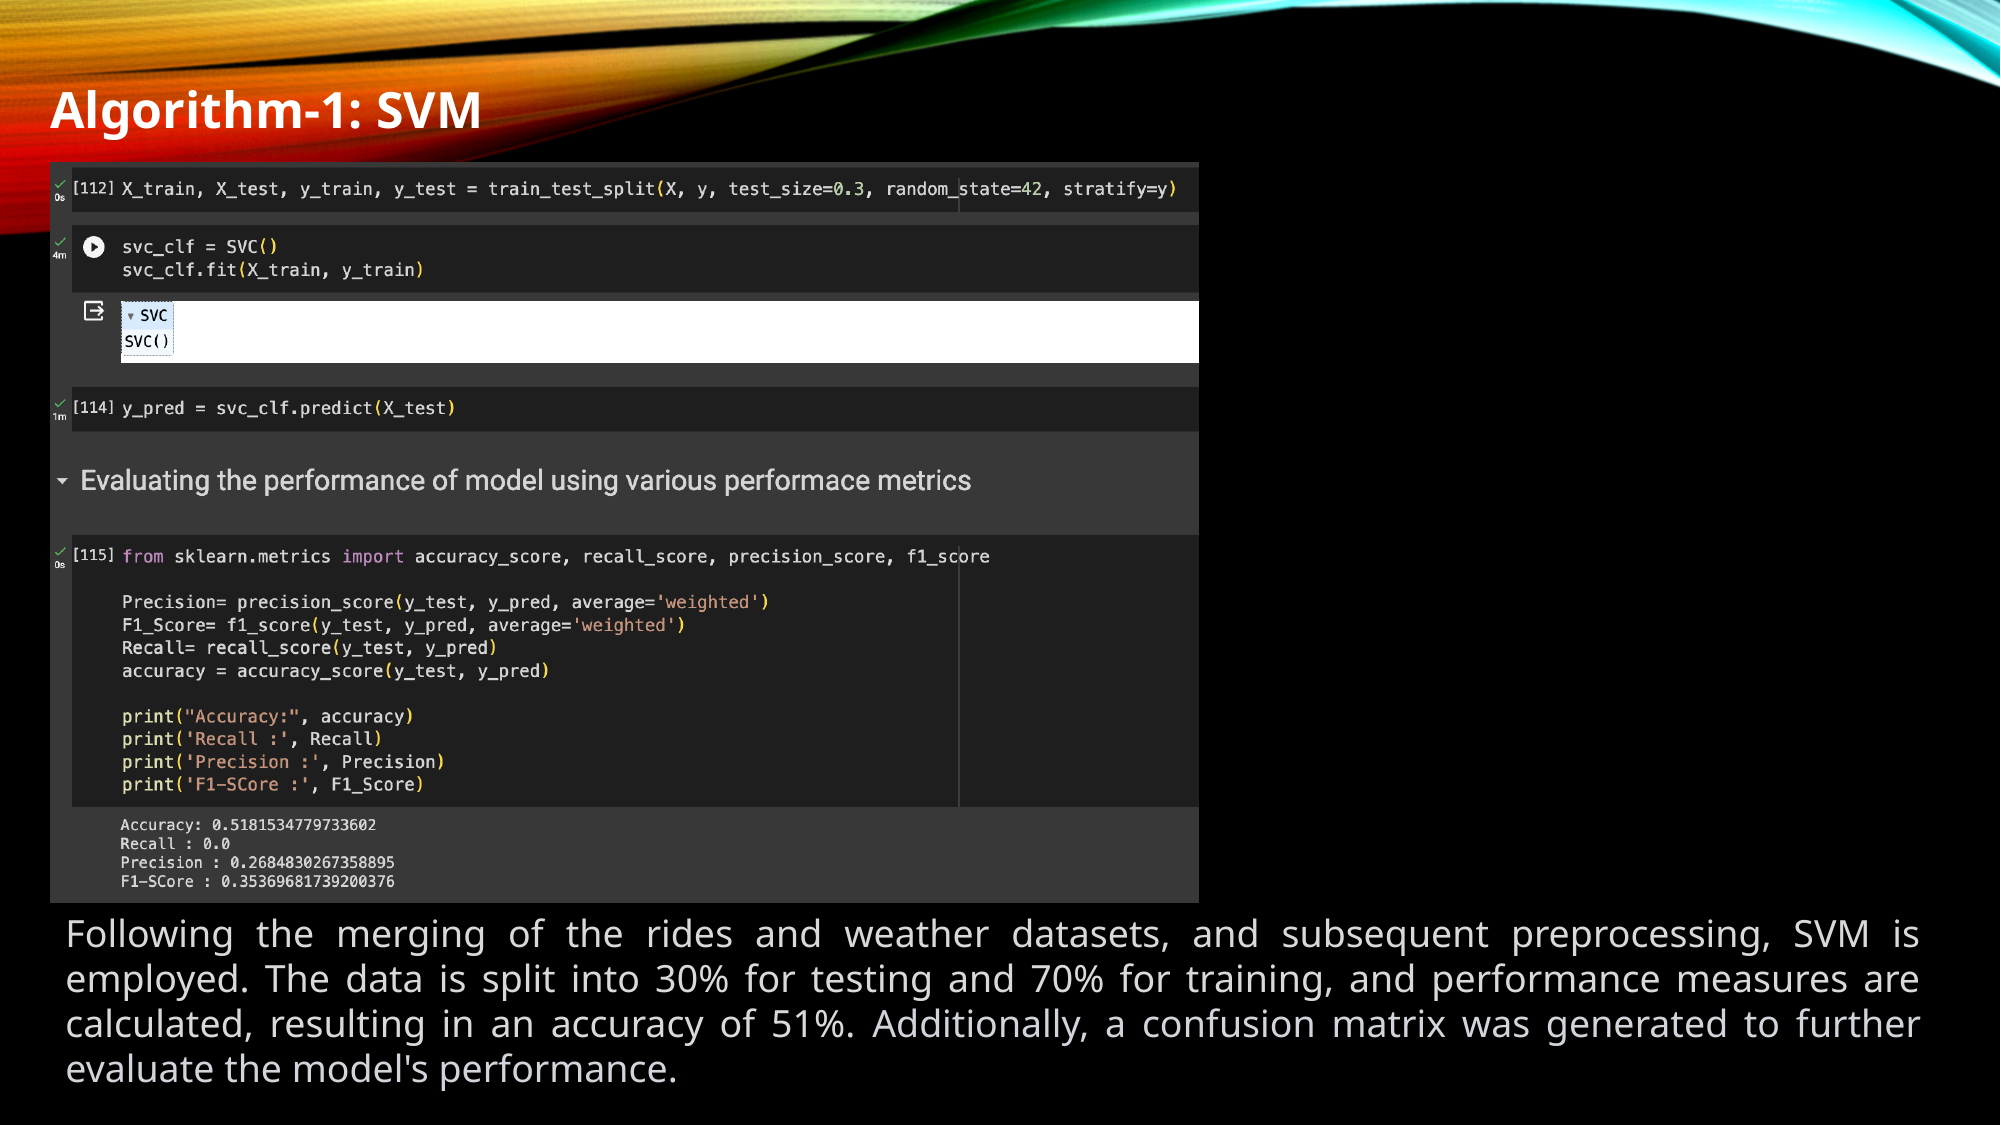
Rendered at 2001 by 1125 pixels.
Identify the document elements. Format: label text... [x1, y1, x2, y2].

text_box Following the merging of the rides and weather datasets, and subsequent preprocessing, SVM is employed. The data is split into 30% for testing and 70% for training, and performance measures are calculated, resulting in an accuracy of 51%. Additionally, a confusion matrix was generated to further evaluate the model's performance. [50, 902, 1937, 1098]
text_box Algorithm-1: SVM [35, 70, 550, 146]
picture [0, 0, 2000, 903]
